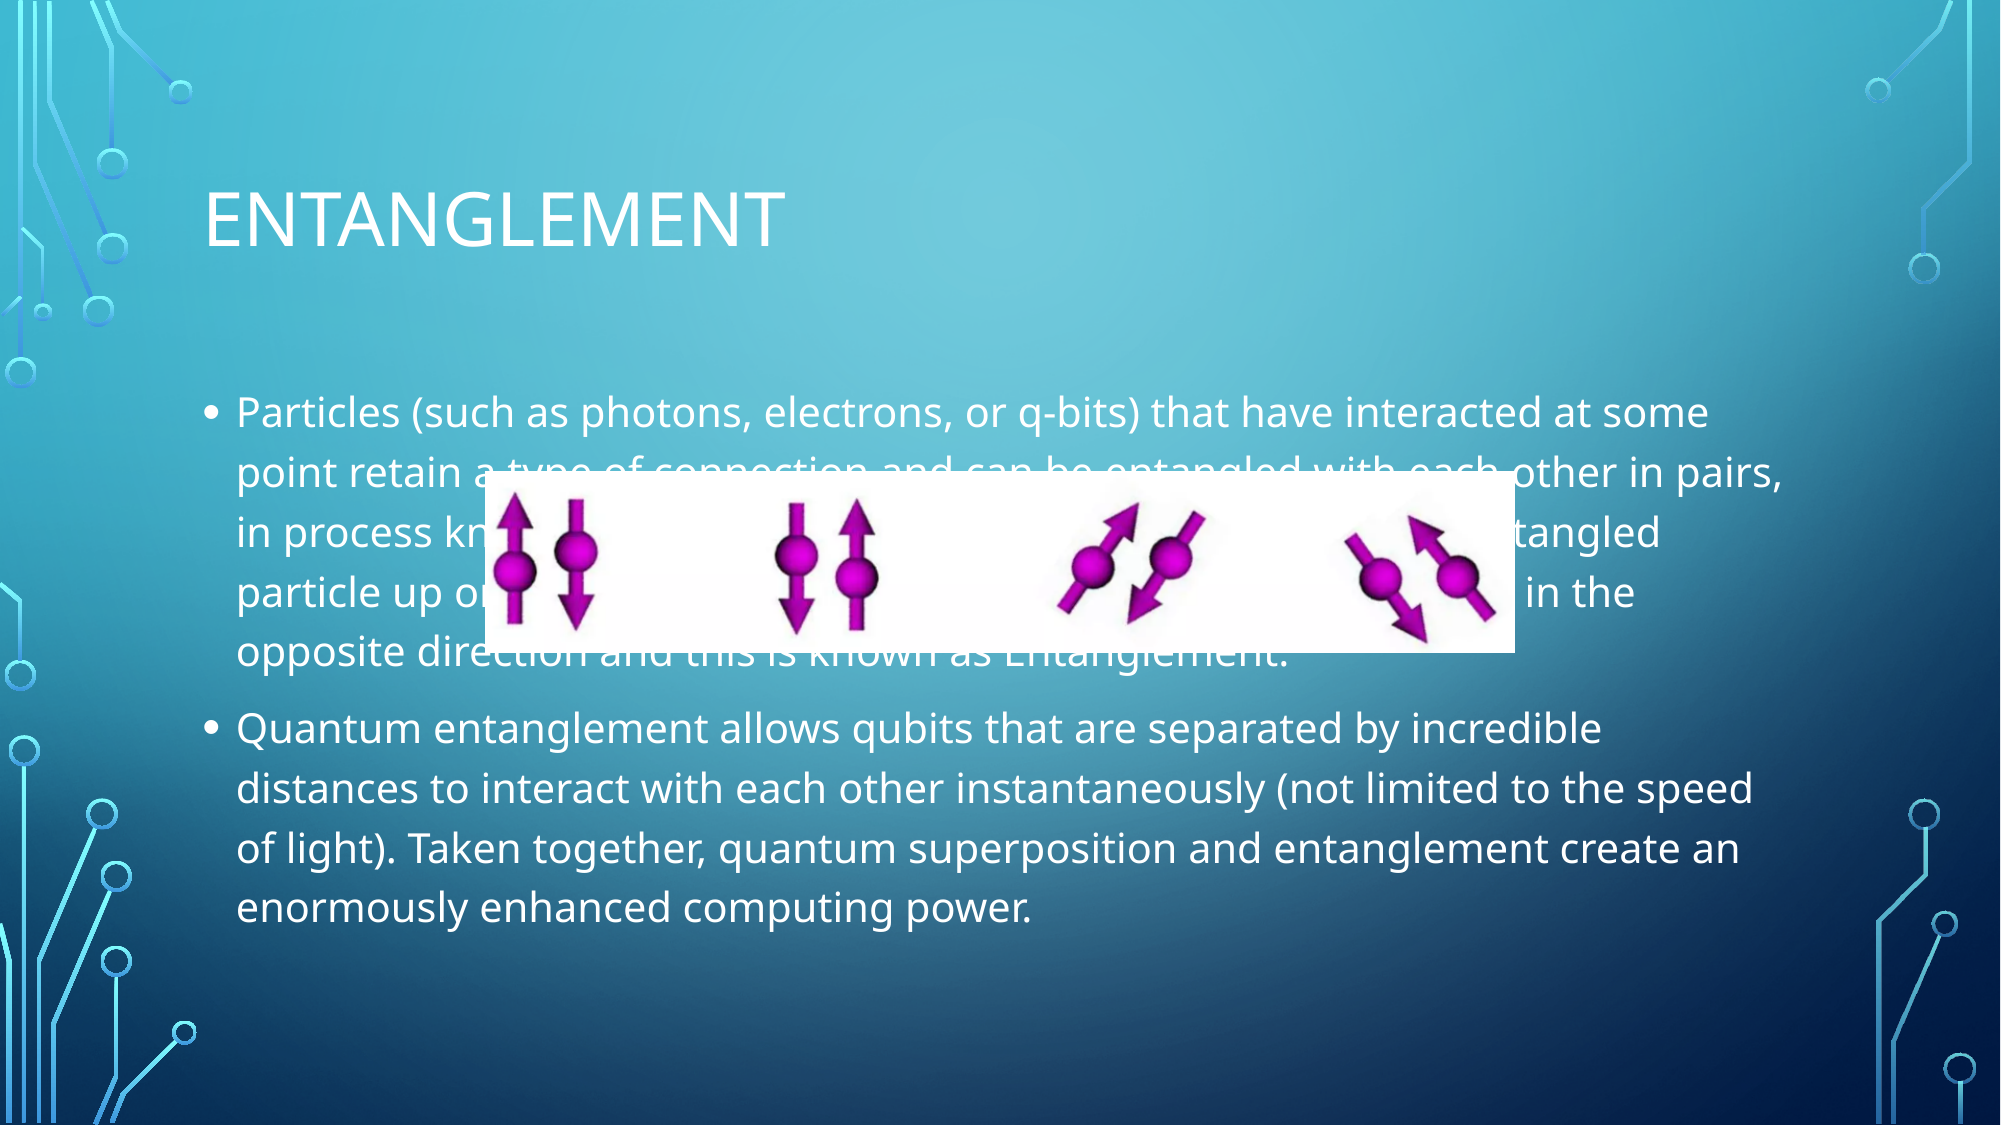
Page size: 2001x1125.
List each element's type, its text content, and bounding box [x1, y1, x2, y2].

list Particles (such as photons, electrons, or q-bits) that have interacted at some point retain a type of connection and can be entangled with each other in pairs, in process known as correlation. Knowing the spin state of one entangled particle up or down allows one to know that the spin of its mate is in the opposite direction and this is known as Entanglement. Quantum entanglement allows qubits that are separated by incredible distances to interact with each other instantaneously (not limited to the speed of light). Taken together, quantum superposition and entanglement create an enormously enhanced computing power. [187, 369, 1813, 950]
title Entanglement [187, 101, 1813, 344]
picture [485, 471, 1515, 654]
